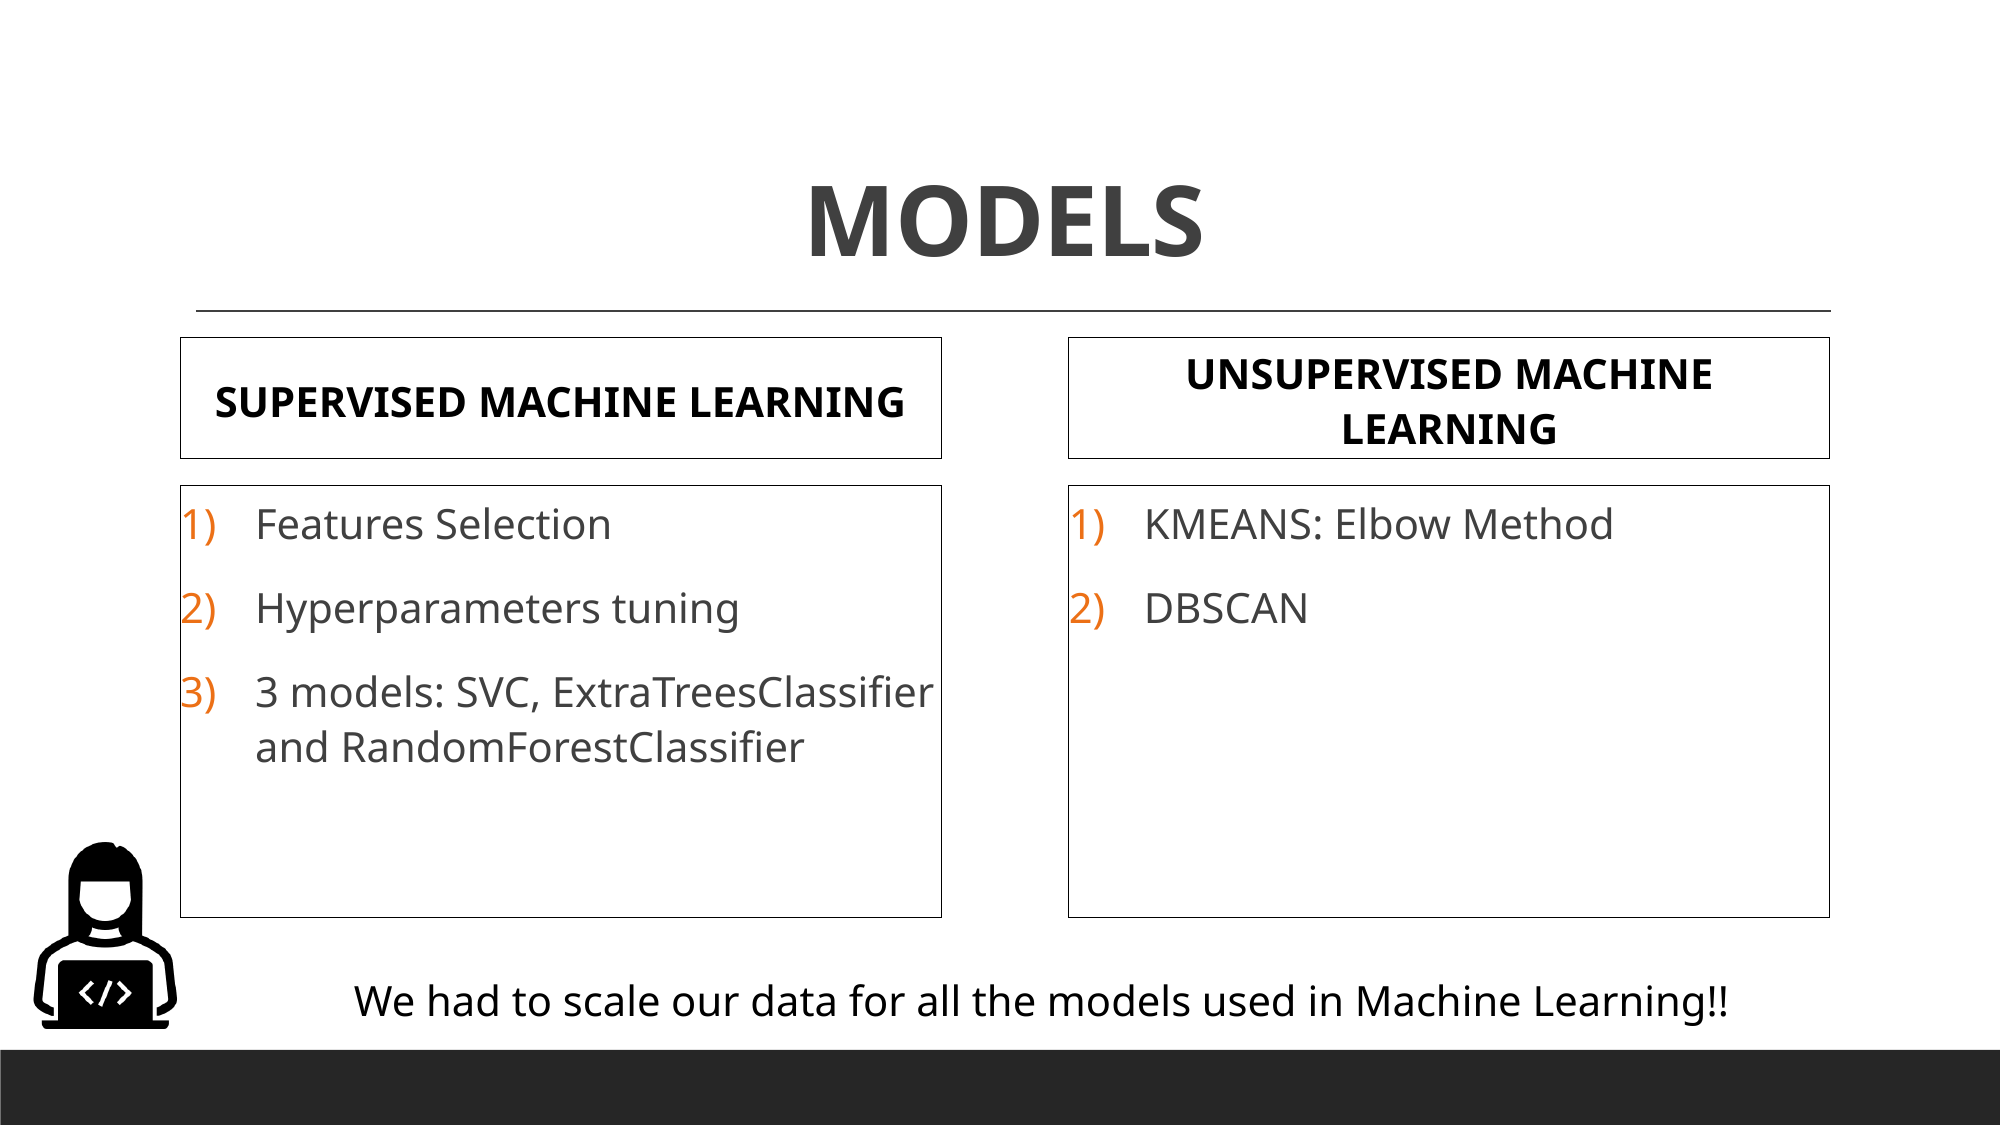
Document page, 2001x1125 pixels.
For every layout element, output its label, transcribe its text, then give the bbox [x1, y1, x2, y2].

list Features Selection Hyperparameters tuning 3 models: SVC, ExtraTreesClassifier and RandomForestClassifier [180, 485, 942, 918]
title MODELS [180, 47, 1830, 285]
list Unsupervised machine learning [1068, 337, 1830, 459]
text_box We had to scale our data for all the models used in Machine Learning!! [339, 966, 1745, 1032]
list Supervised machine learning [180, 337, 942, 459]
list KMEANS: Elbow Method DBSCAN [1068, 485, 1830, 918]
picture [0, 822, 211, 1033]
